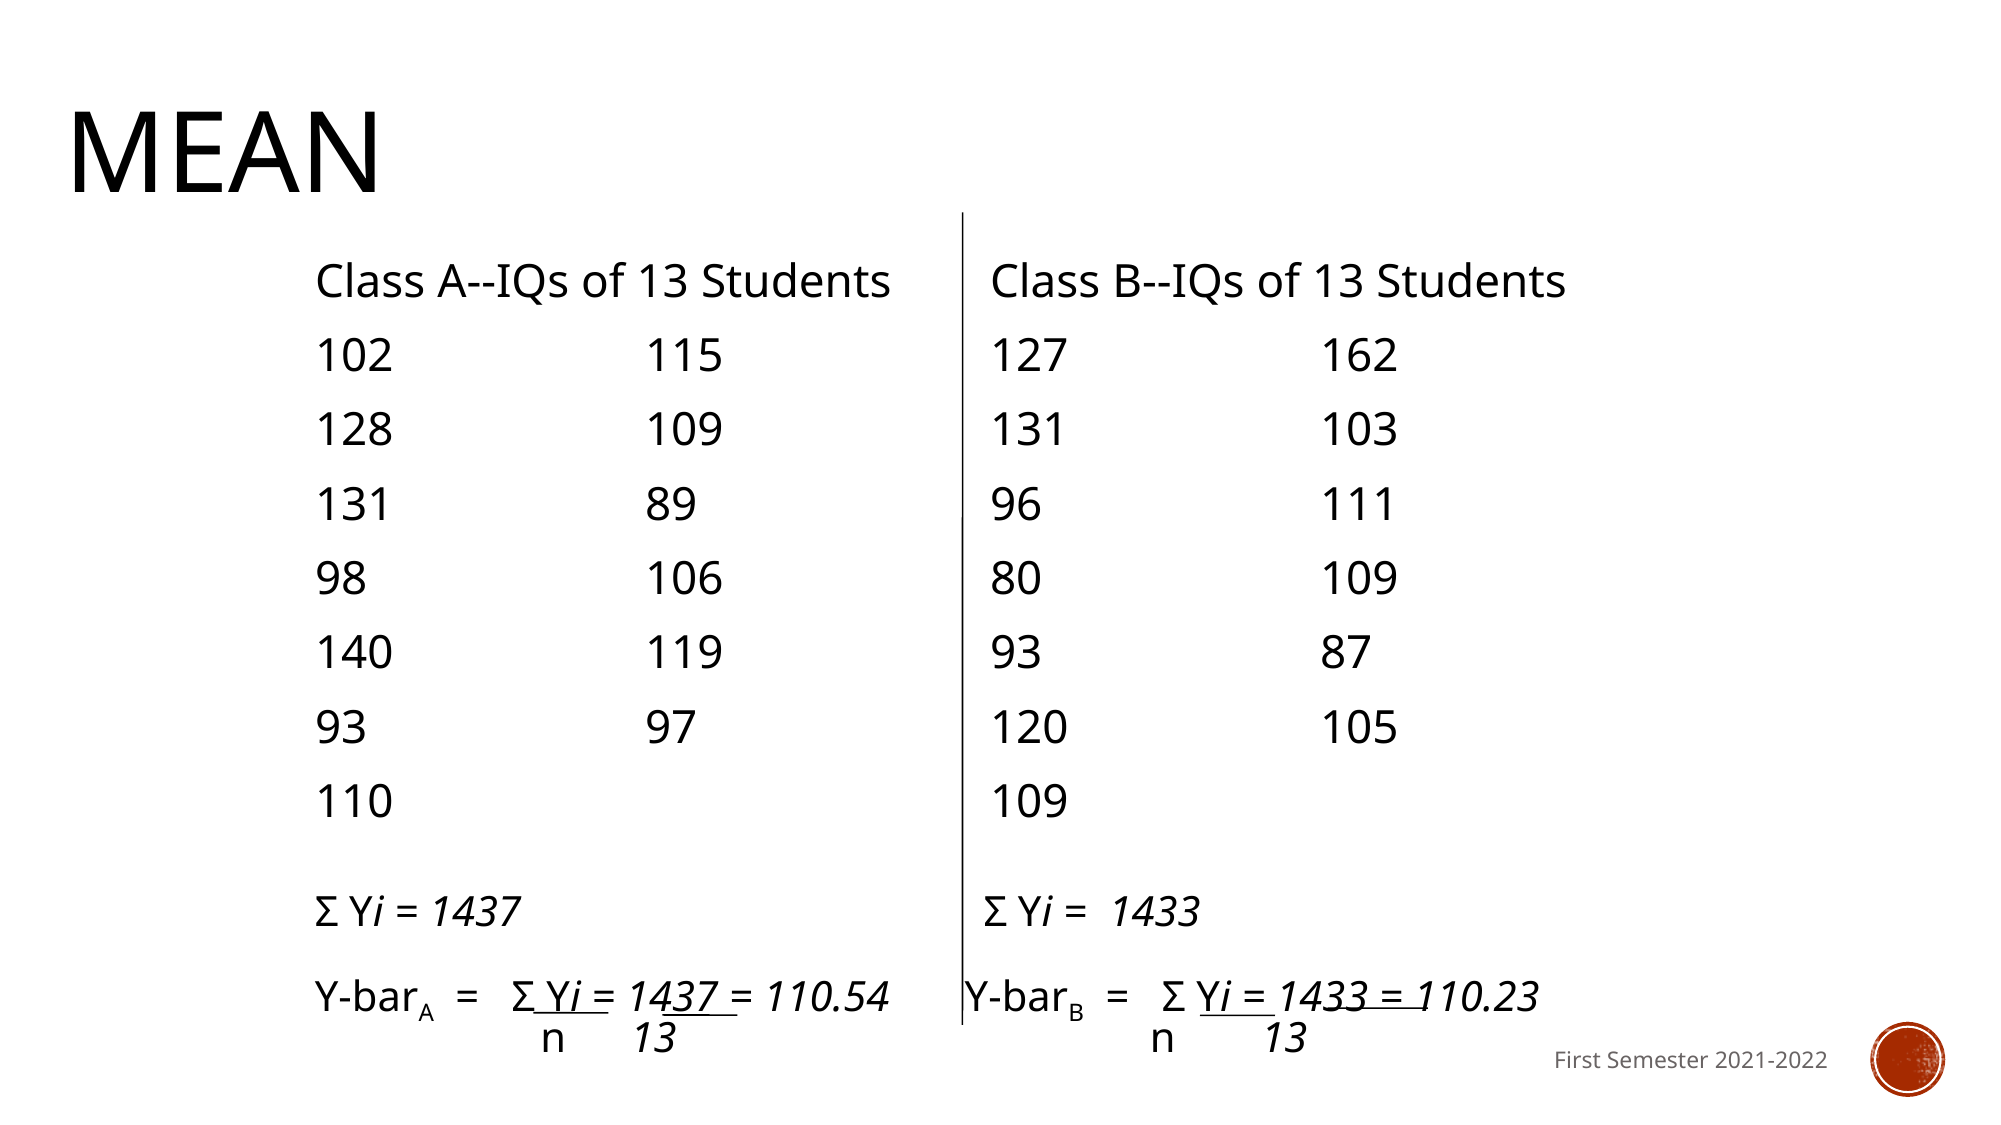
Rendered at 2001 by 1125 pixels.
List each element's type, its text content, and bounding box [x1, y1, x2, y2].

list Class A--IQs of 13 Students 102 115 128 109 131 89 98 106 140 119 93 97 110 [300, 249, 962, 850]
list Class B--IQs of 13 Students 127 162 131 103 96 111 80 109 93 87 120 105 109 [975, 249, 1638, 844]
title Mean [49, 46, 1943, 265]
slide_number First Semester 2021-2022 [1306, 1028, 1844, 1089]
text_box Σ Yi = 1437 Σ Yi = 1433 Y-barA = Σ Yi = 1437 = 110.54 Y-barB = Σ Yi = 1433 = 110.23 n 13 n 13 [299, 887, 1650, 1100]
